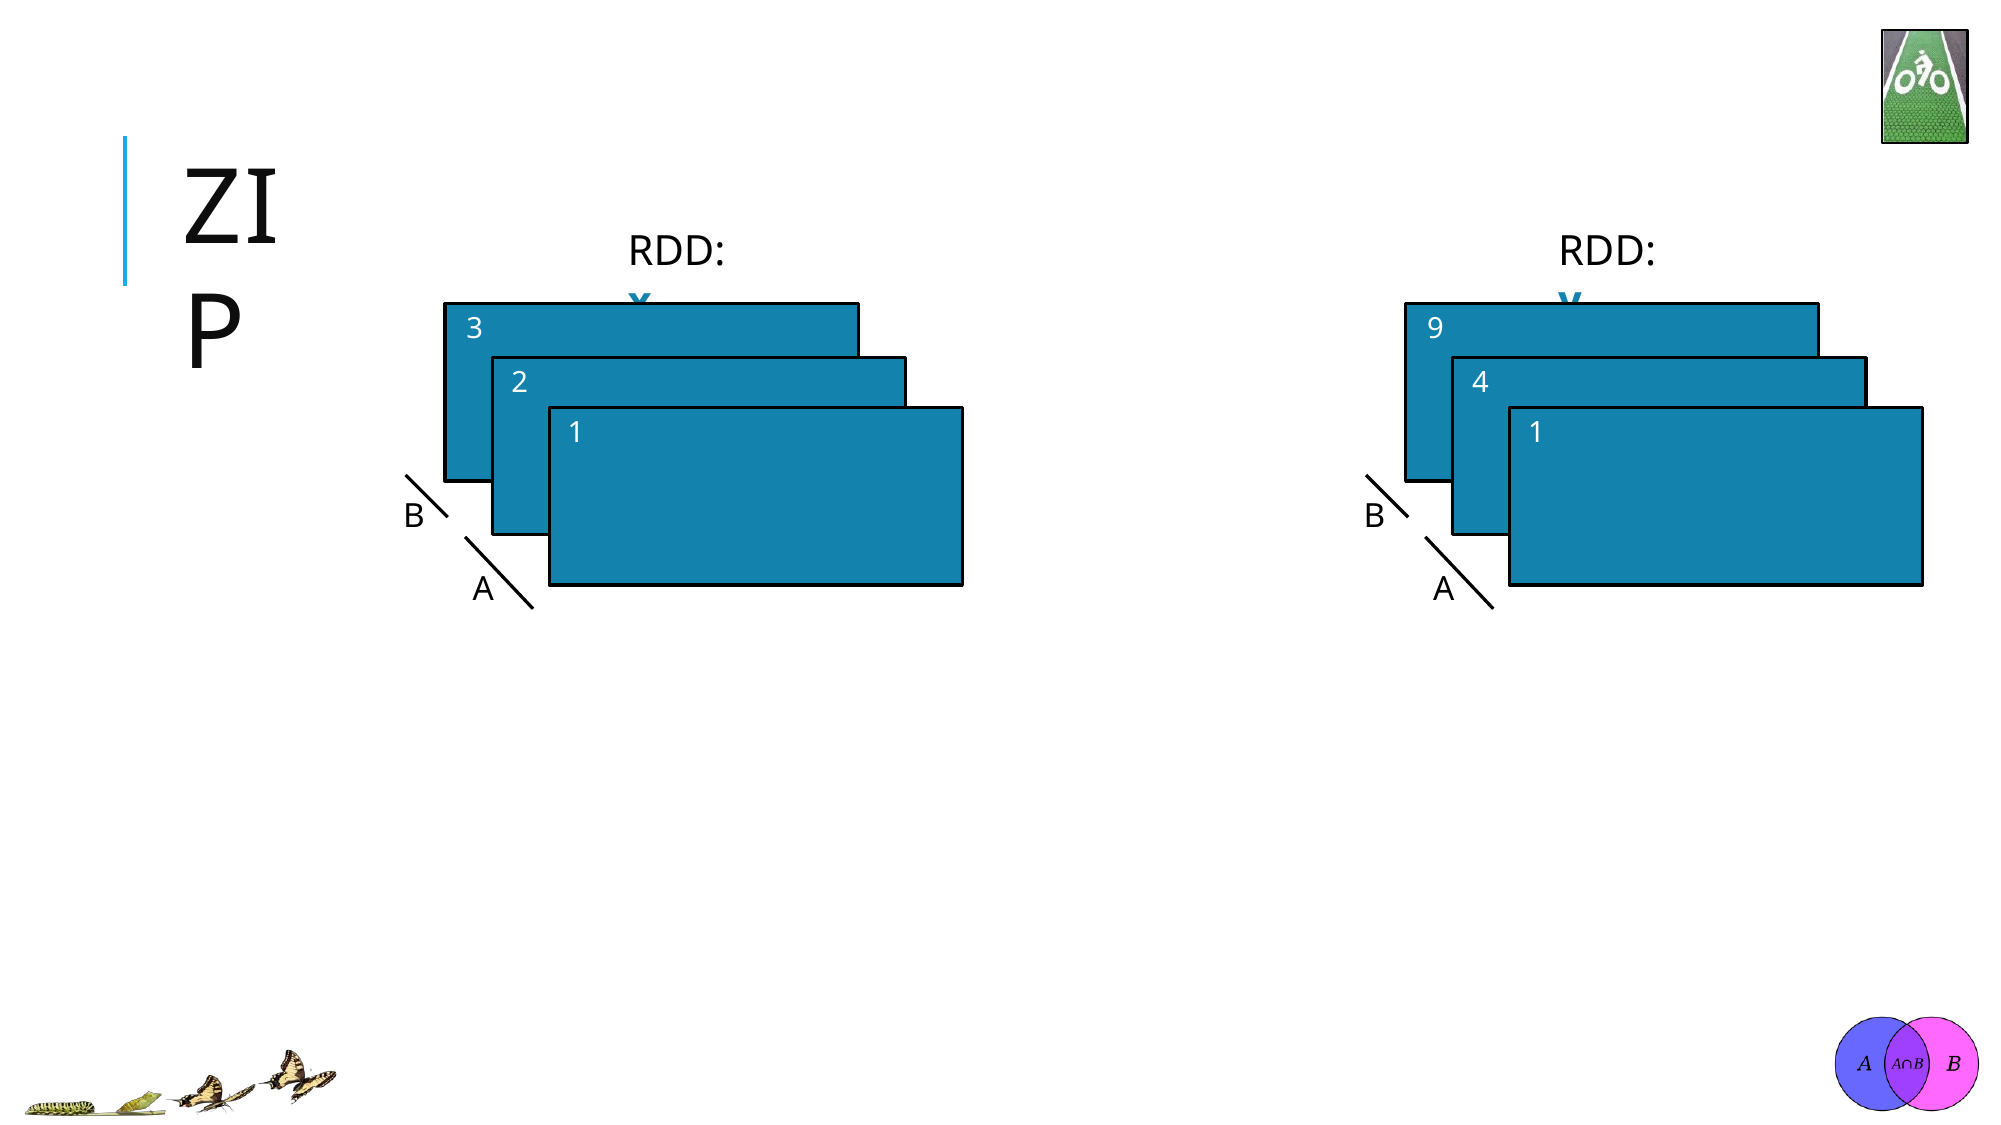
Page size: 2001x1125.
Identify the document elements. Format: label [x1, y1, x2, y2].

text_box [400, 303, 963, 609]
text_box [1882, 29, 1968, 143]
text_box [180, 139, 289, 390]
text_box [1820, 1002, 1993, 1125]
text_box [19, 1046, 349, 1125]
title [625, 224, 744, 303]
text_box [1361, 224, 1923, 609]
